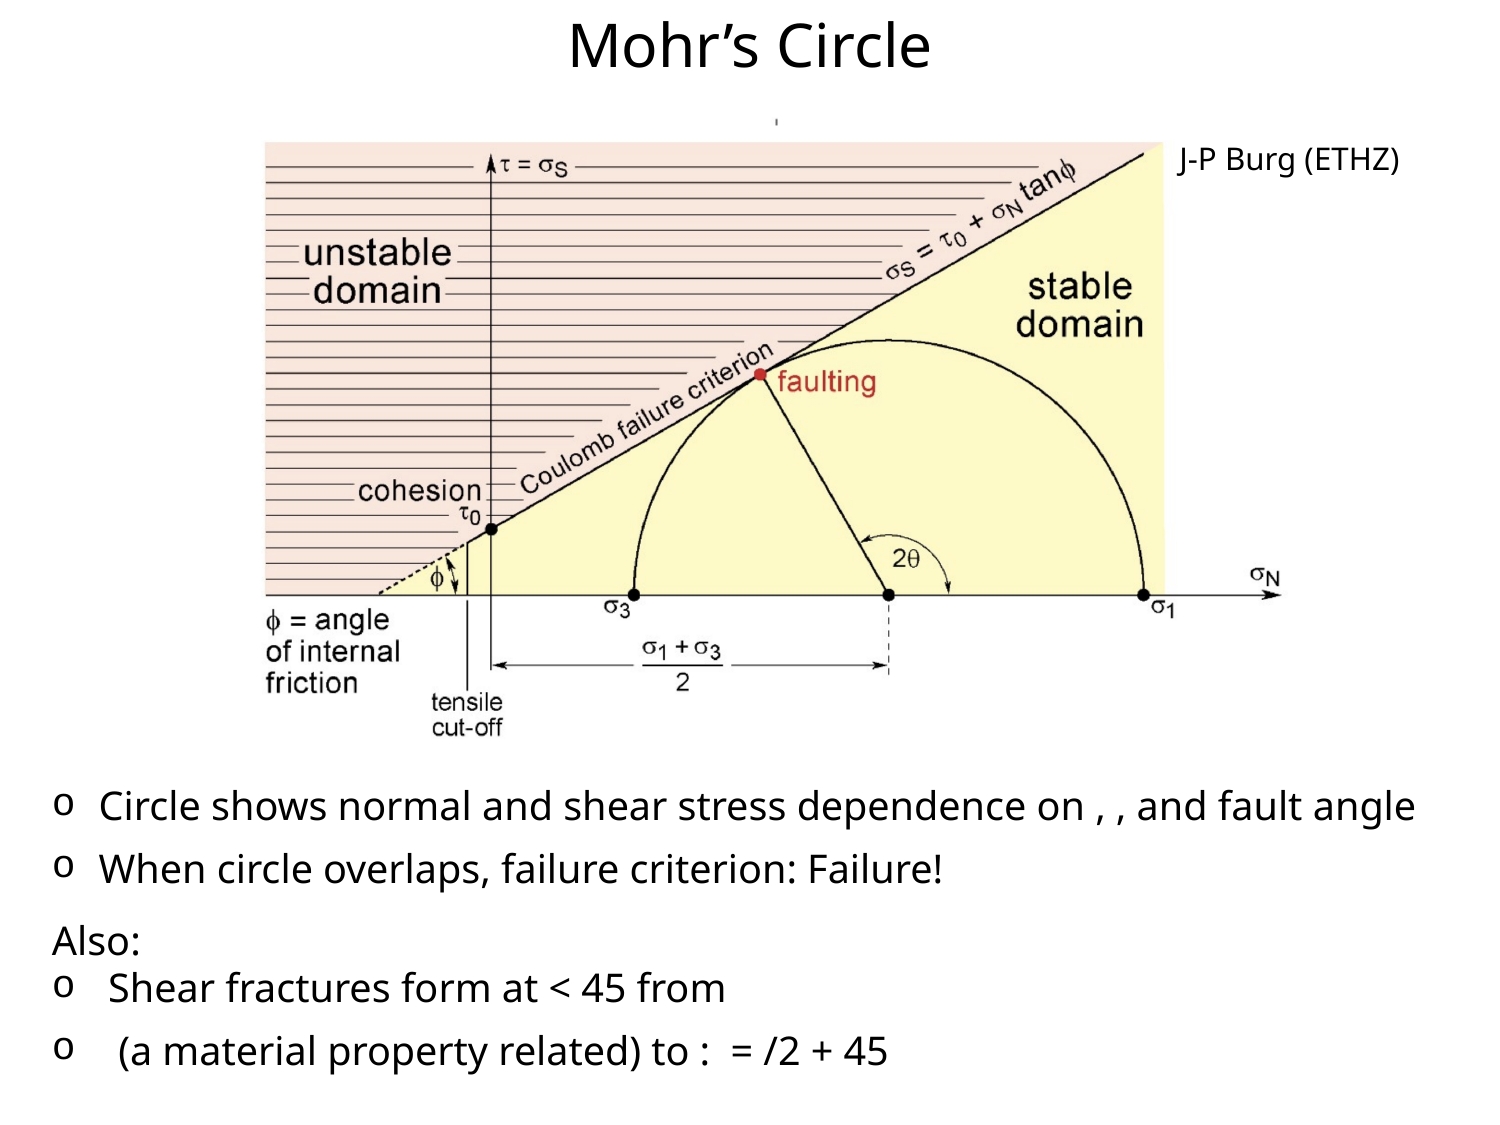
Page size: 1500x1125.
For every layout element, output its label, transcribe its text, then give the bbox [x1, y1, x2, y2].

text_box J-P Burg (ETHZ) [1337, 131, 1418, 222]
picture [213, 117, 1337, 745]
text_box Mohr’s Circle [0, 0, 1500, 88]
